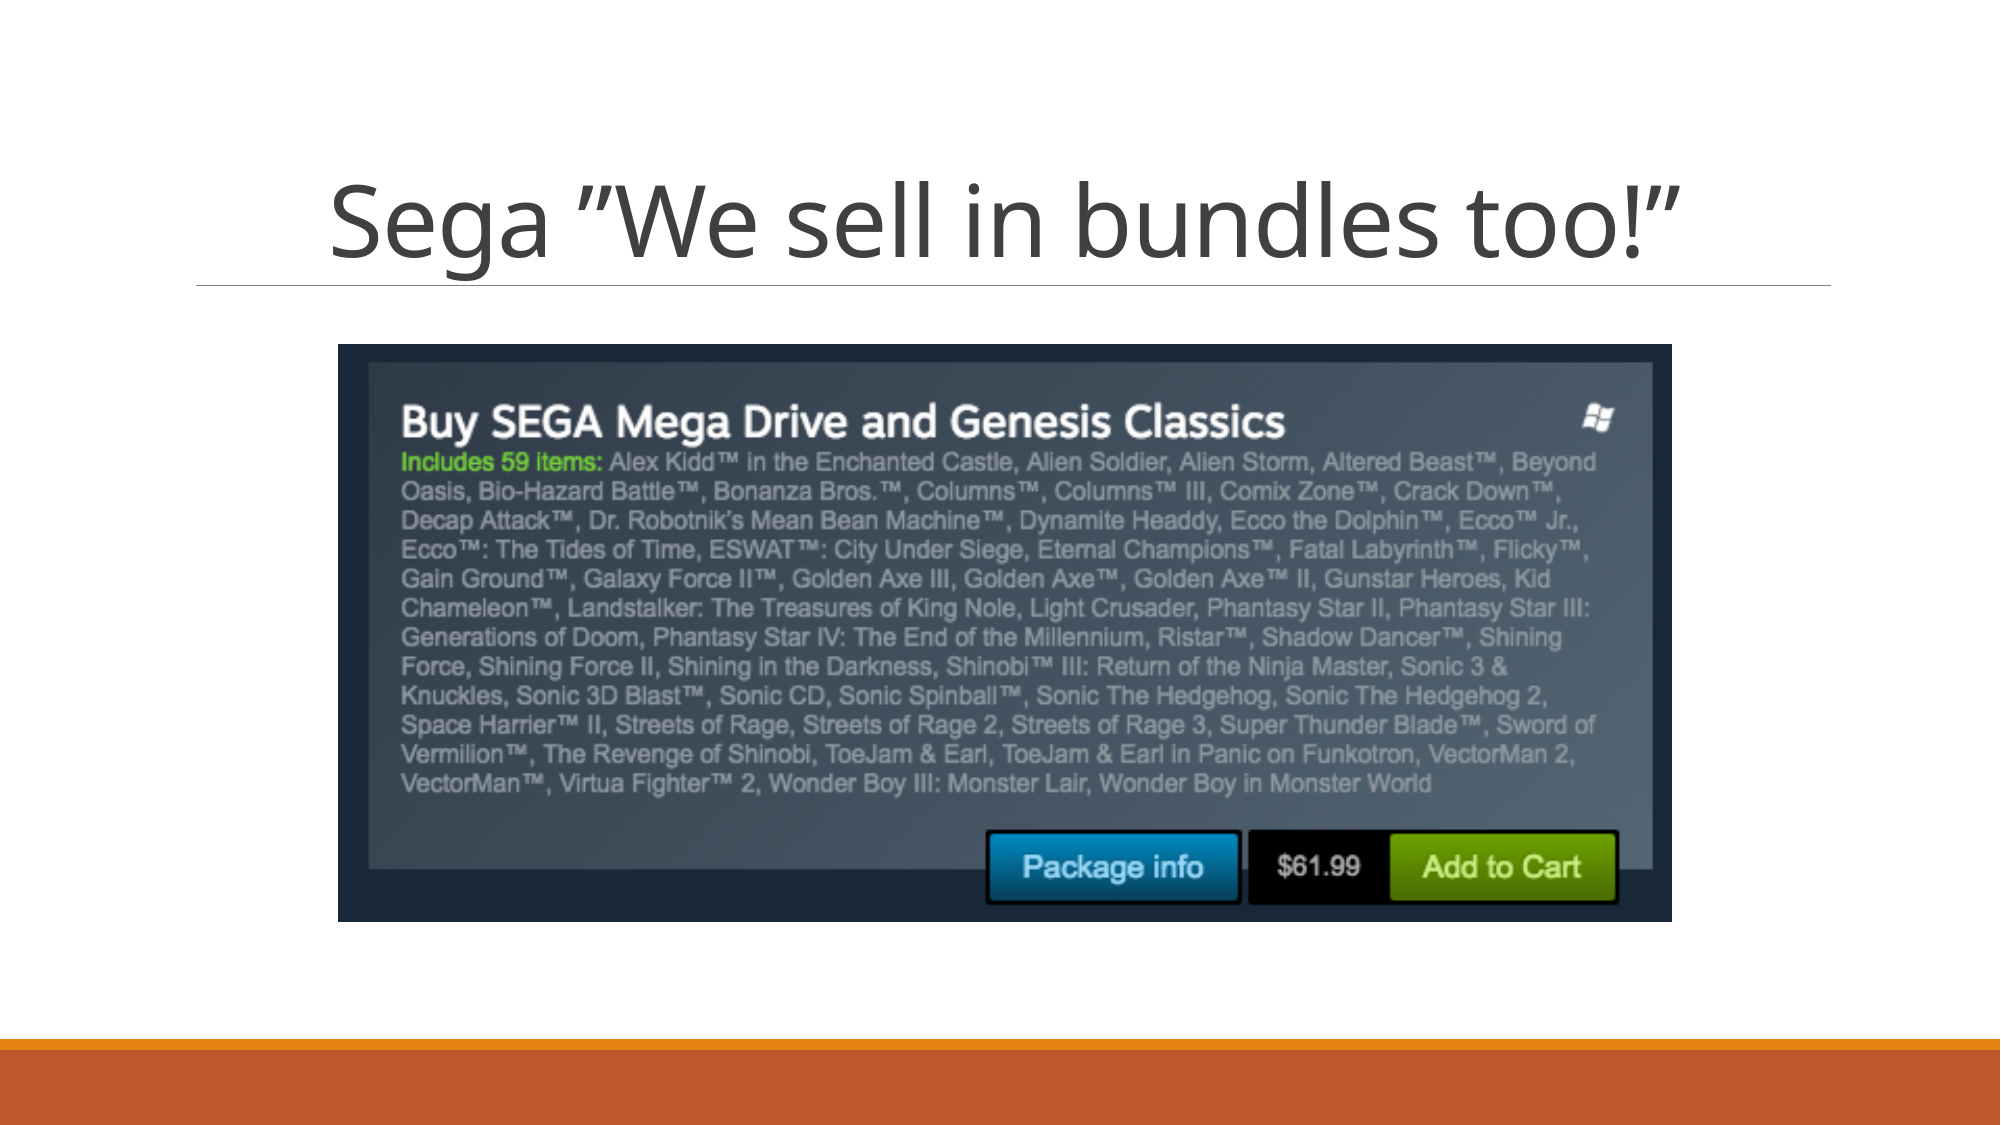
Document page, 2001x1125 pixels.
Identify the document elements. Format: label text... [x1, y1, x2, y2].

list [337, 343, 1673, 922]
title Sega ”We sell in bundles too!” [180, 47, 1830, 285]
